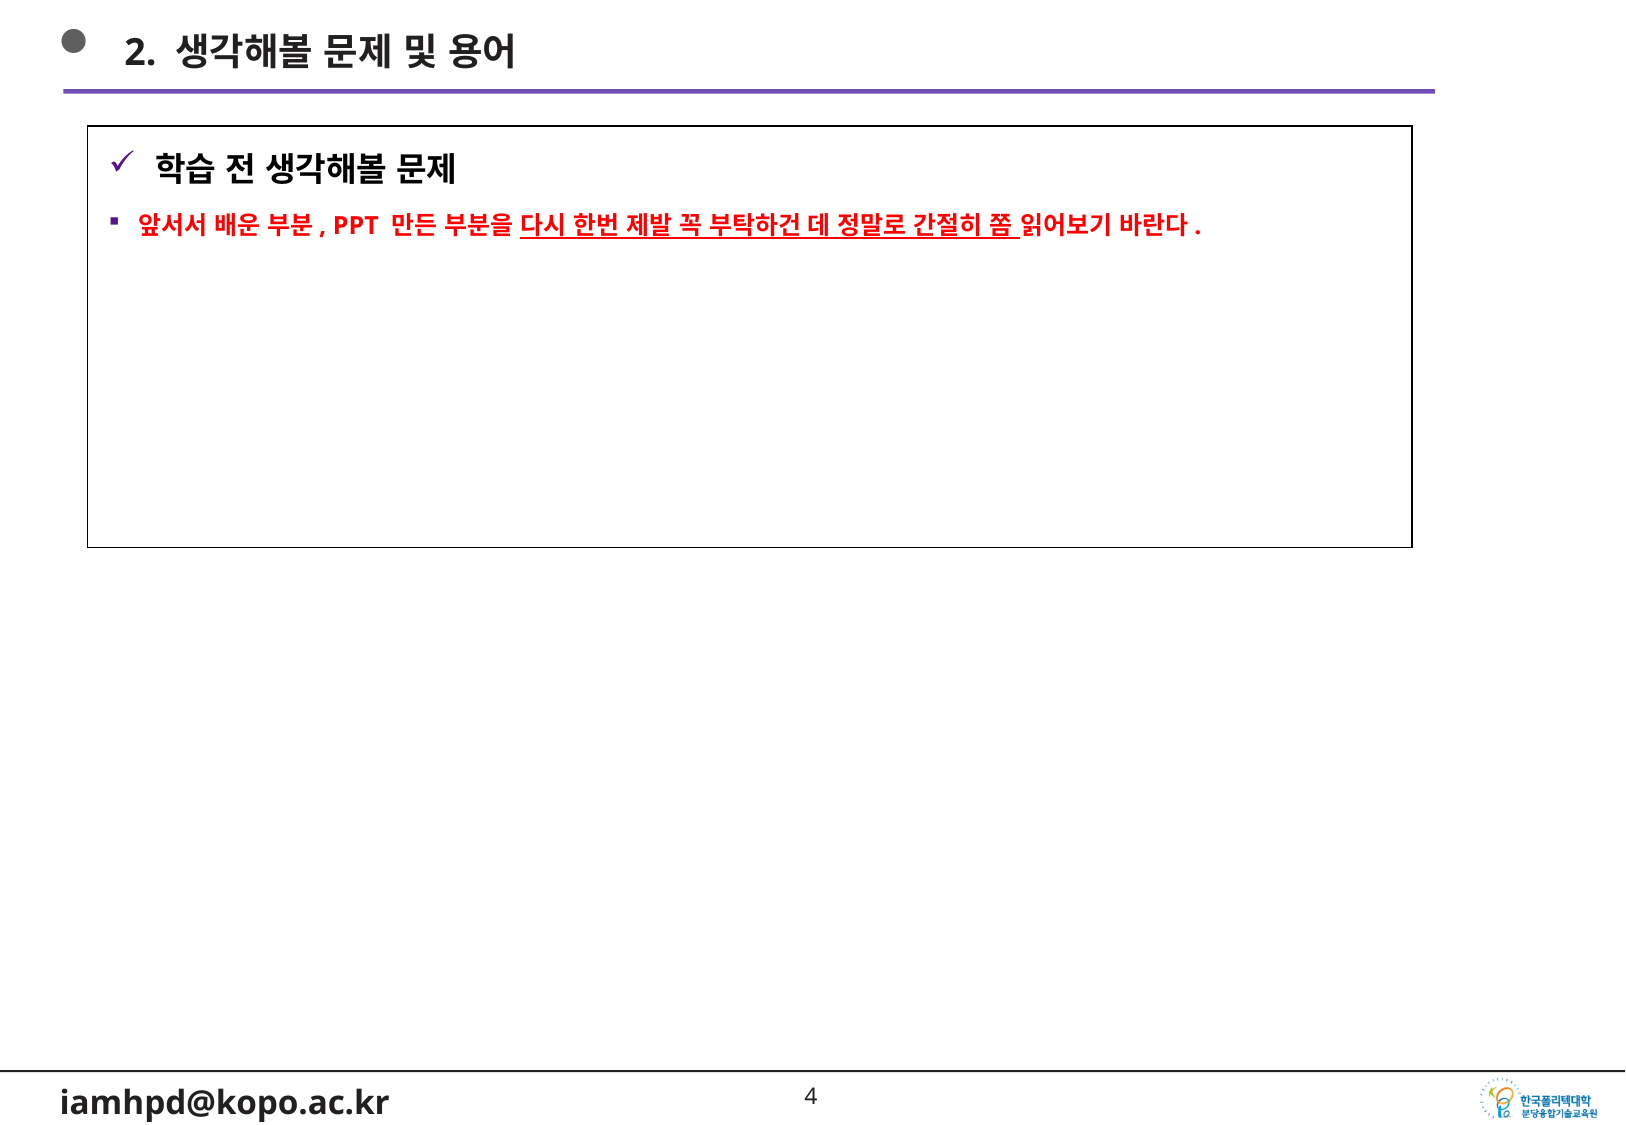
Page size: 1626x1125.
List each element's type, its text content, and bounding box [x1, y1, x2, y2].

text_box [44, 0, 1604, 114]
text_box 학습 전 생각해볼 문제 앞서서 배운 부분, PPT 만든 부분을 다시 한번 제발 꼭 부탁하건 데 정말로 간절히 쫌 읽어보기 바란다. [87, 126, 1412, 548]
picture [1476, 1073, 1604, 1125]
text_box 3 [765, 1072, 857, 1123]
text_box 2. 생각해볼 문제 및 용어 [109, 20, 943, 93]
